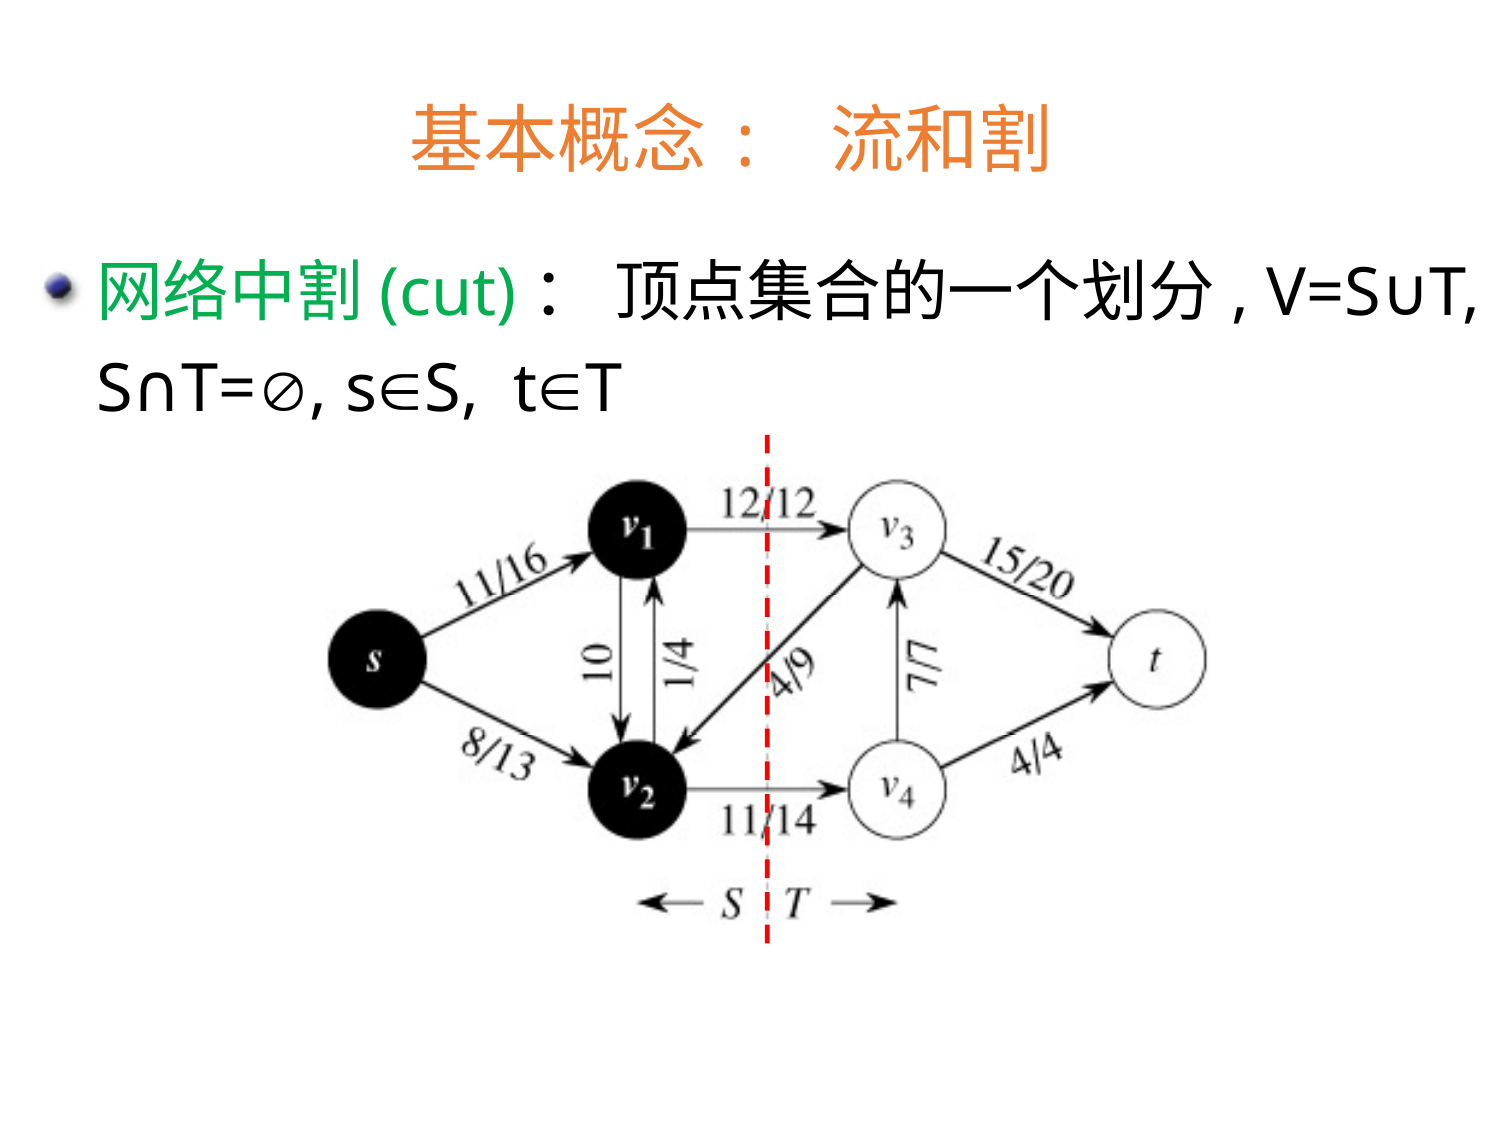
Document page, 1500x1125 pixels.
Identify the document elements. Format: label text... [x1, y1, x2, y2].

list 网络中割(cut)： 顶点集合的一个划分, V=S∪T, S∩T=, sS, tT [24, 224, 1500, 1013]
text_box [324, 456, 1212, 925]
title 基本概念: 流和割 [24, 75, 1438, 189]
picture [39, 265, 87, 312]
